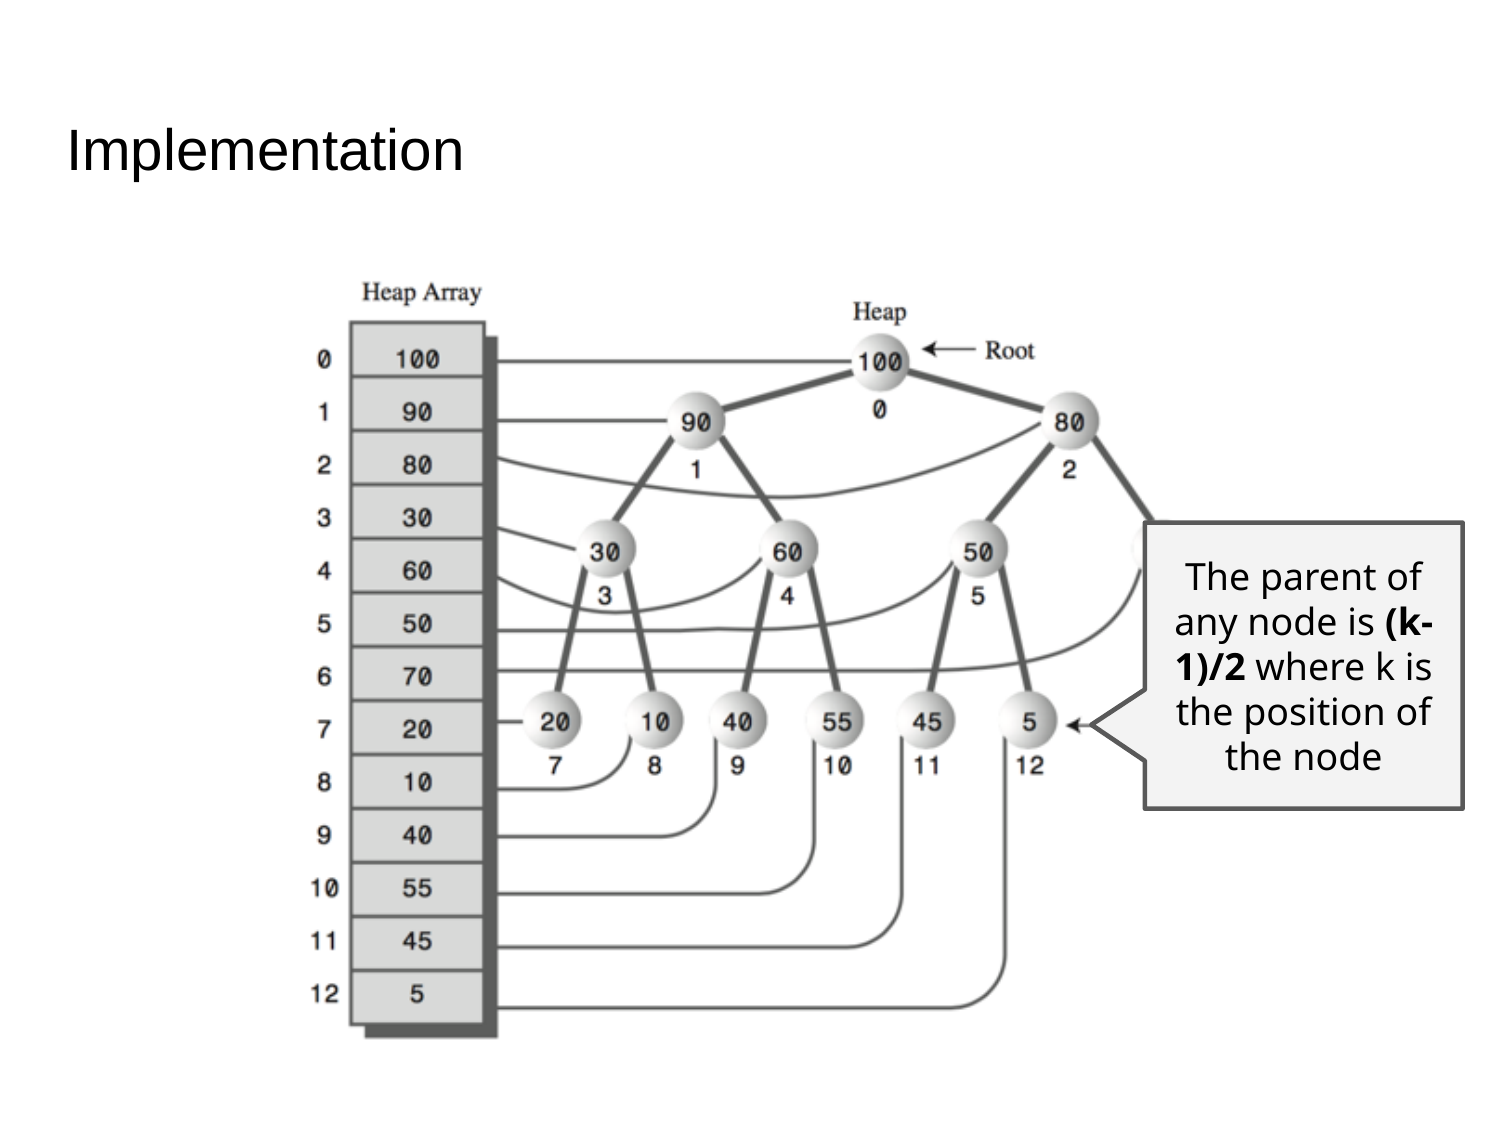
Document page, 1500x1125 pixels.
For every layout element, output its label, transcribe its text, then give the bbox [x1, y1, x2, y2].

text_box The parent of any node is (k-1)/2 where k is the position of the node [1249, 522, 1463, 809]
picture [254, 238, 1246, 1073]
title Implementation [51, 97, 1449, 223]
